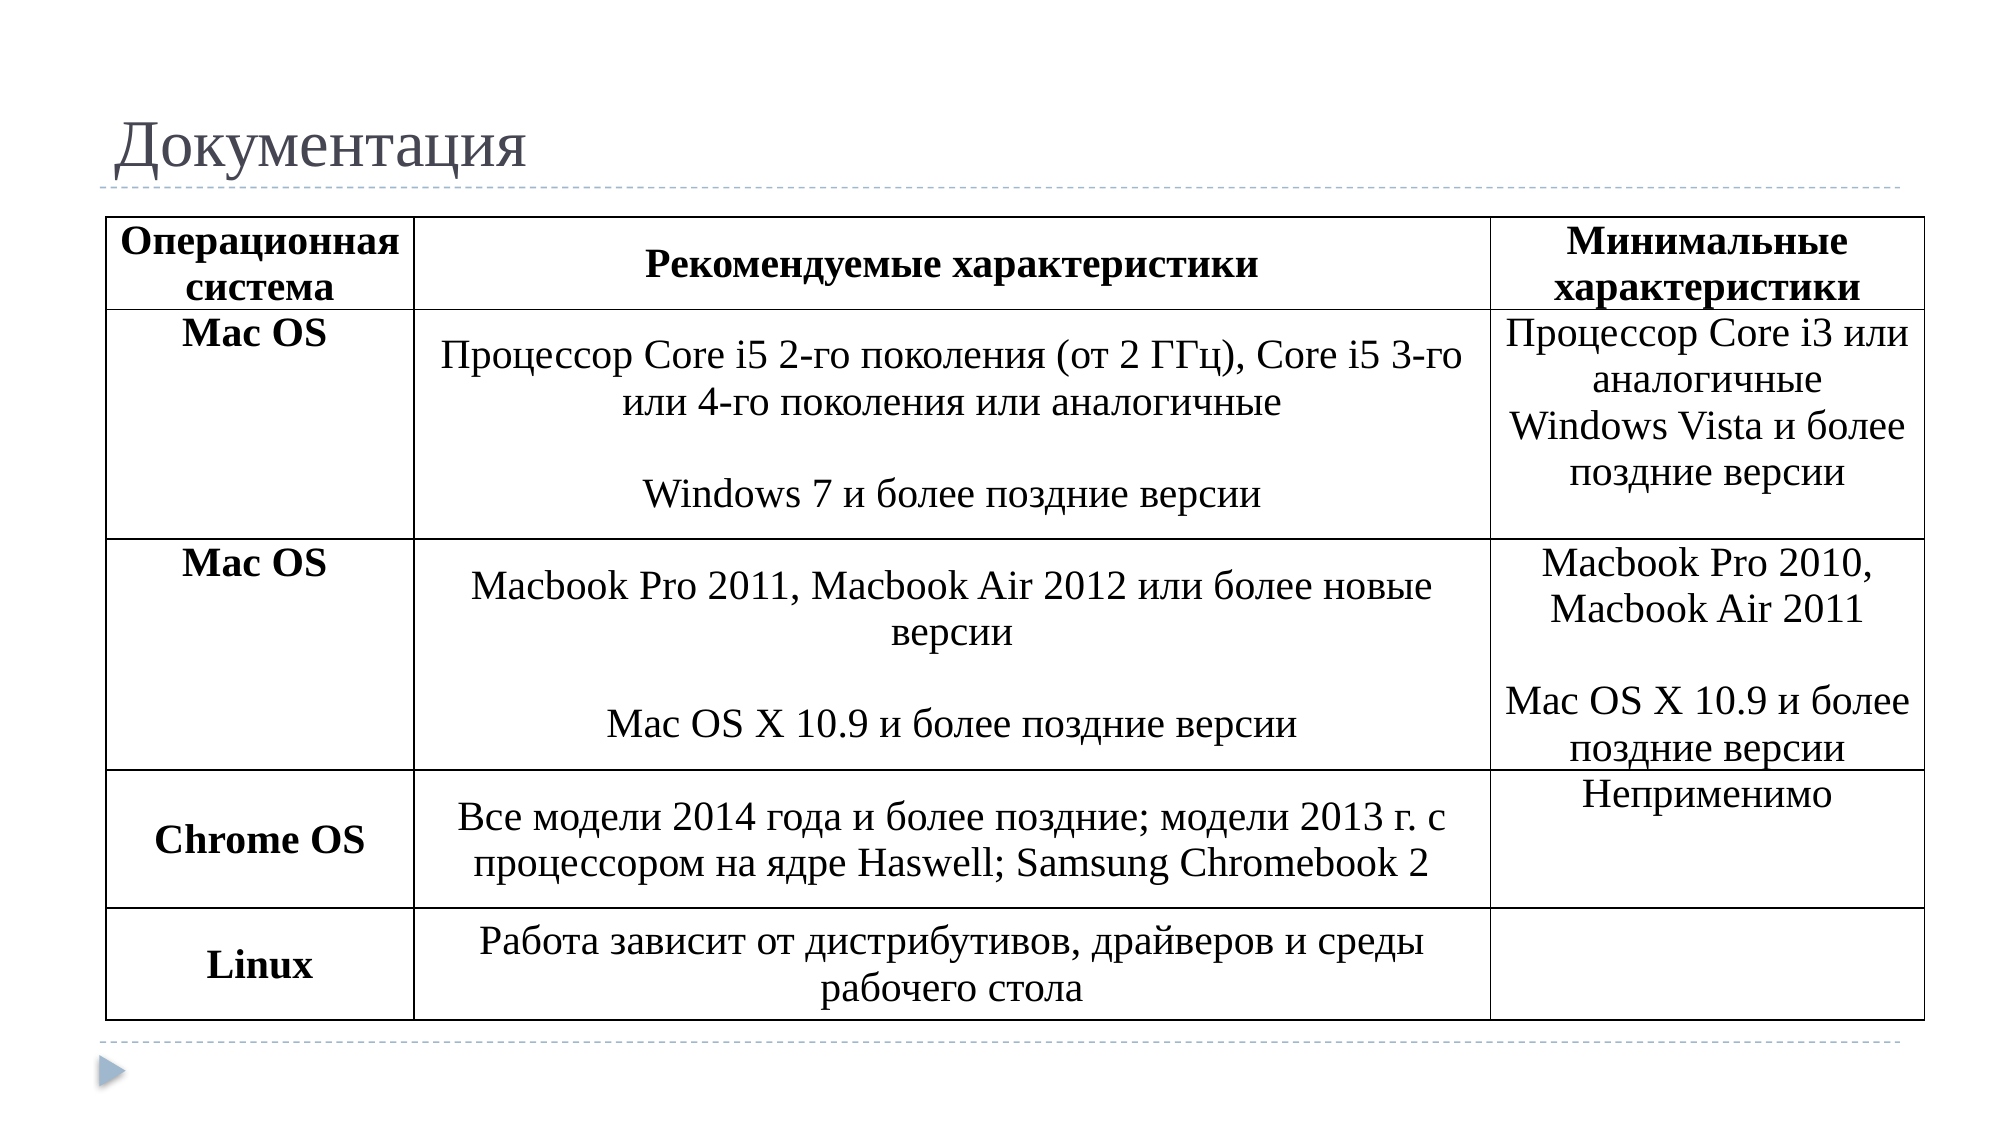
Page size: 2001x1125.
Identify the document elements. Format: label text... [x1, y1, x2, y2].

table_cell Процессор Core i3 или аналогичные Windows Vista и более поздние версии [1491, 310, 1924, 538]
table_cell [1491, 909, 1924, 1019]
table_cell Linux [107, 909, 413, 1019]
title Документация [99, 24, 1900, 188]
table_header Рекомендуемые характеристики [415, 218, 1490, 309]
table_header Операционная система [107, 218, 413, 309]
table_header Минимальные характеристики [1491, 218, 1924, 309]
table_cell Mac OS [107, 540, 413, 769]
table_cell Неприменимо [1491, 771, 1924, 907]
table_cell Macbook Pro 2010, Macbook Air 2011 Mac OS X 10.9 и более поздние версии [1491, 540, 1924, 769]
table_cell Chrome OS [107, 771, 413, 907]
table_cell Работа зависит от дистрибутивов, драйверов и среды рабочего стола [415, 909, 1490, 1019]
table_cell Macbook Pro 2011, Macbook Air 2012 или более новые версии Mac OS X 10.9 и более поздние версии [415, 540, 1490, 769]
table_cell Mac OS [107, 310, 413, 538]
table_cell Процессор Core i5 2-го поколения (от 2 ГГц), Core i5 3-го или 4-го поколения или аналогичные Windows 7 и более поздние версии [415, 310, 1490, 538]
table_cell Все модели 2014 года и более поздние; модели 2013 г. с процессором на ядре Haswell; Samsung Chromebook 2 [415, 771, 1490, 907]
